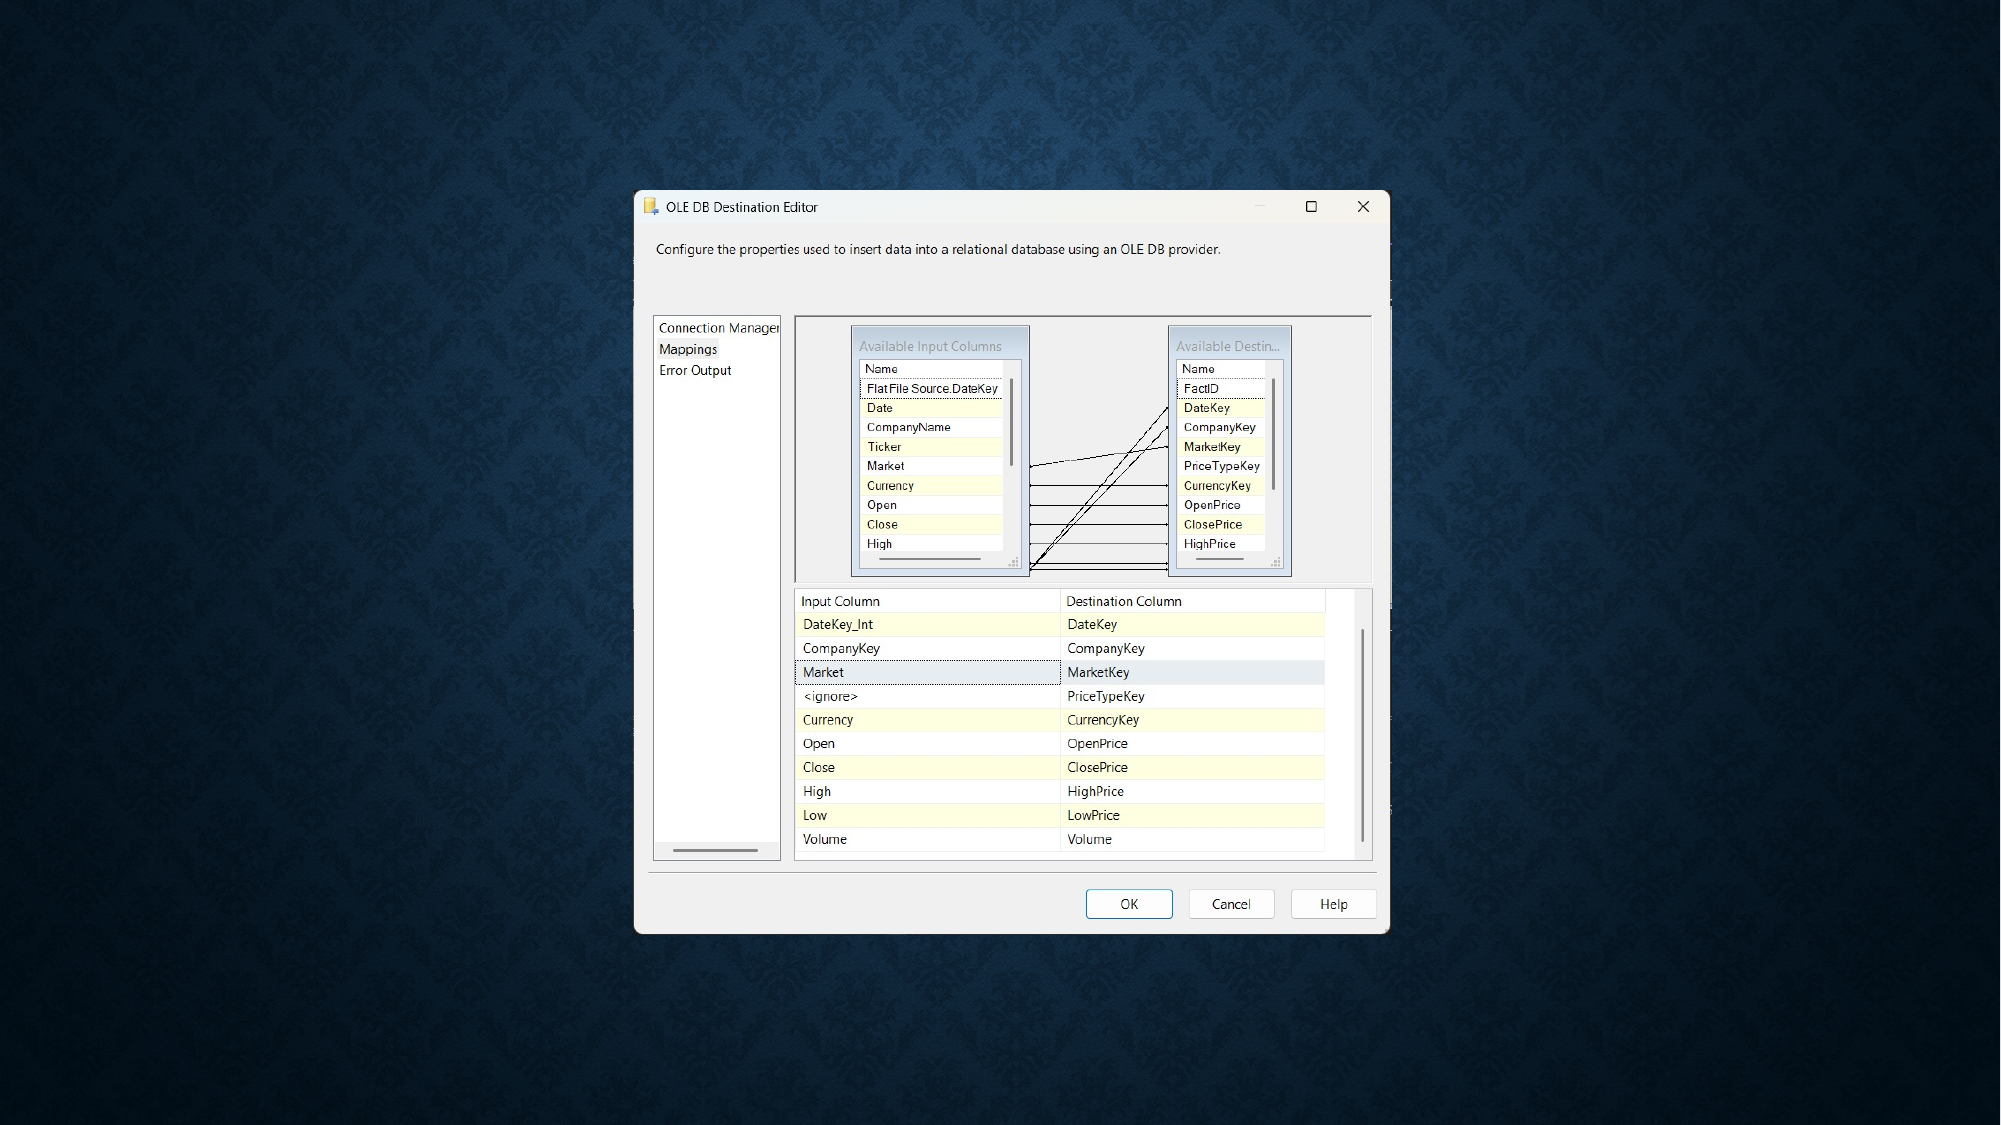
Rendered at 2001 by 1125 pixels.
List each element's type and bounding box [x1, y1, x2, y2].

picture [0, 0, 2001, 1125]
list [633, 190, 1392, 935]
